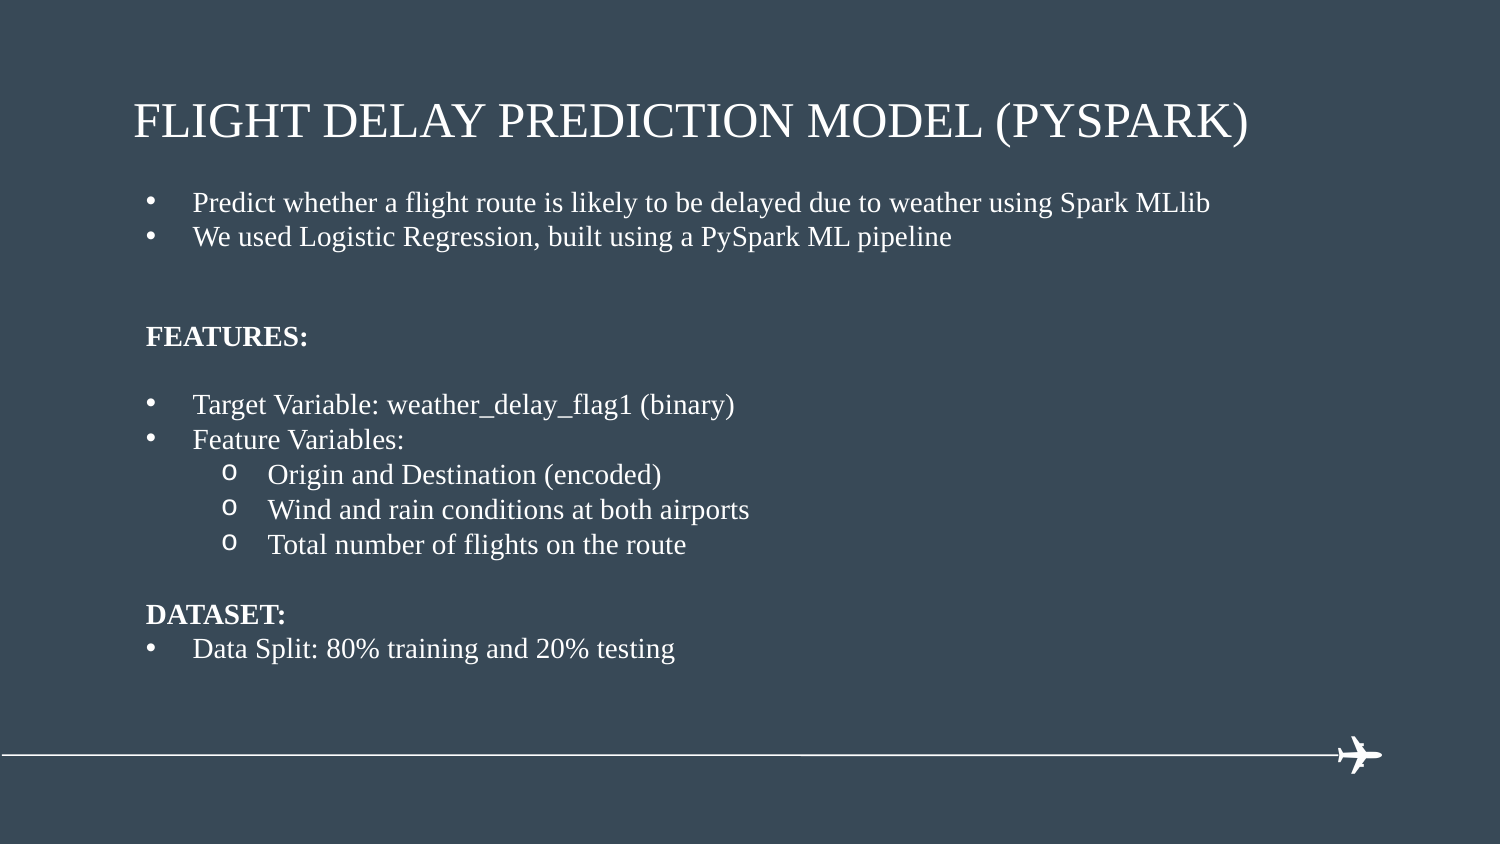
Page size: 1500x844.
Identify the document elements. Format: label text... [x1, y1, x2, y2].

title FLIGHT DELAY PREDICTION MODEL (PYSPARK) [118, 72, 1382, 167]
subtitle Predict whether a flight route is likely to be delayed due to weather using Spark MLlib We used Logistic Regression, built using a PySpark ML pipeline FEATURES: Target Variable: weather_delay_flag1 (binary) Feature Variables: Origin and Destination (encoded) Wind and rain conditions at both airports Total number of flights on the route DATASET: Data Split: 80% training and 20% testing [107, 167, 1470, 717]
picture [1338, 733, 1382, 777]
